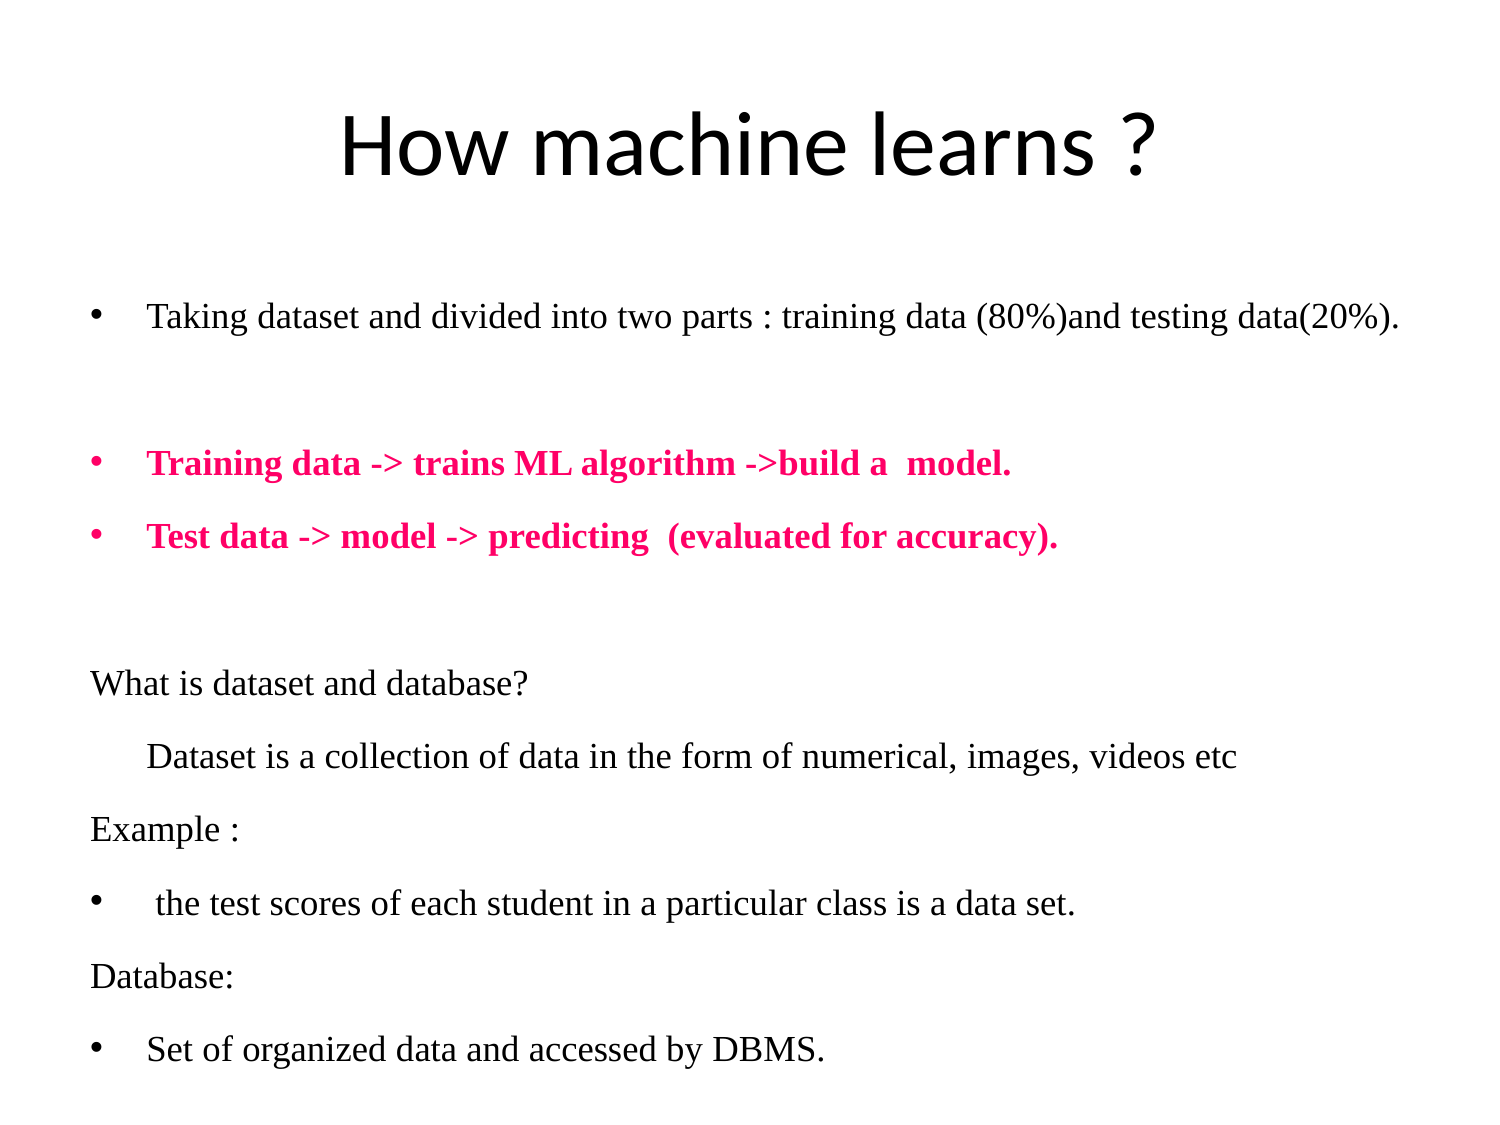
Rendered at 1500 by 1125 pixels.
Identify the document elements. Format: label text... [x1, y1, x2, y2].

title How machine learns ? [75, 45, 1425, 233]
list Taking dataset and divided into two parts : training data (80%)and testing data(20%). Training data -> trains ML algorithm ->build a model. Test data -> model -> predicting (evaluated for accuracy). What is dataset and database? Dataset is a collection of data in the form of numerical, images, videos etc Example : the test scores of each student in a particular class is a data set. Database: Set of organized data and accessed by DBMS. [75, 262, 1450, 1100]
